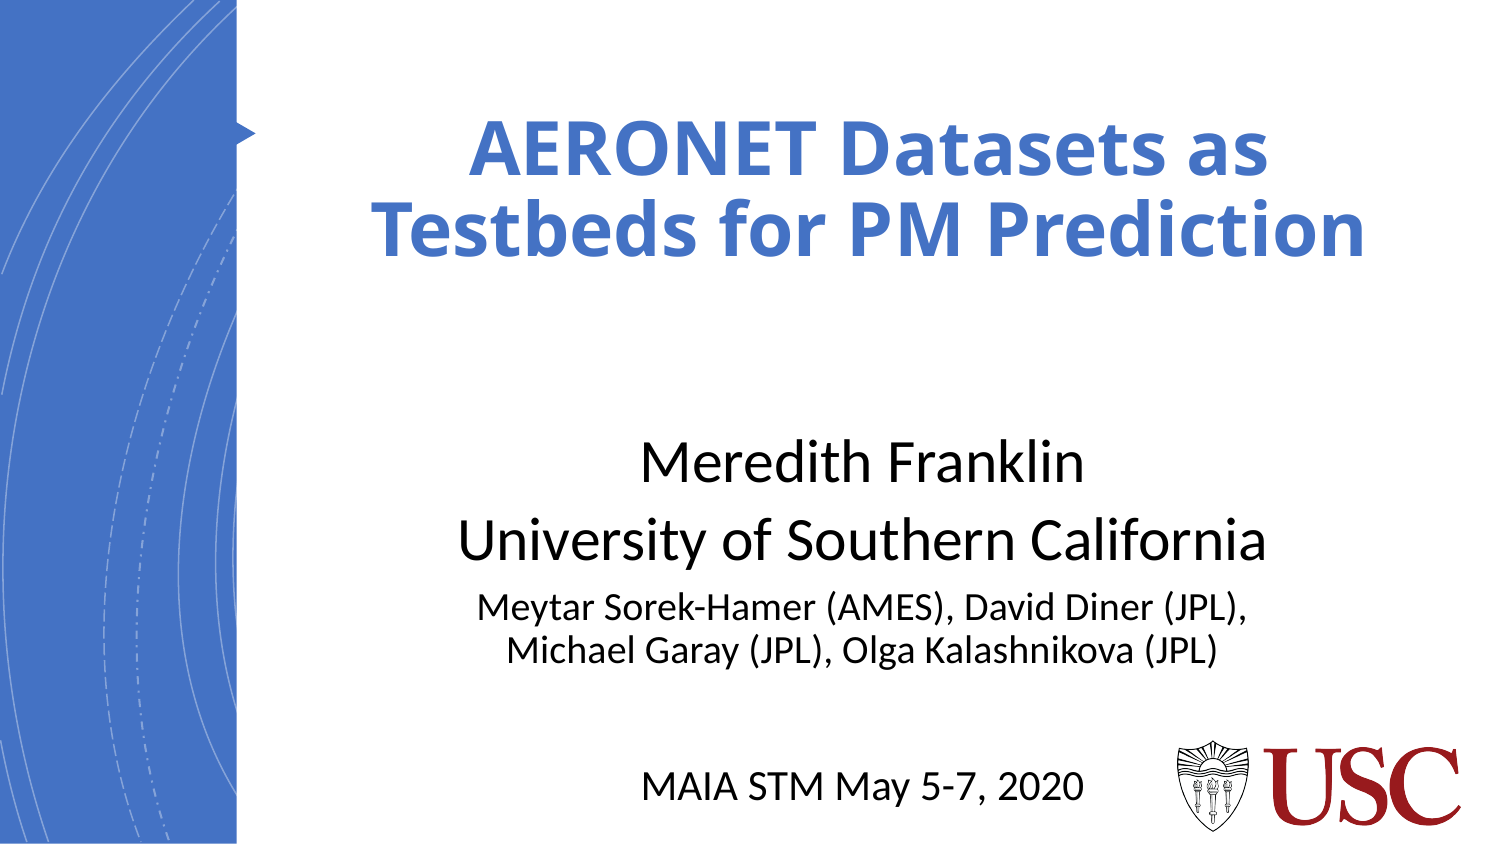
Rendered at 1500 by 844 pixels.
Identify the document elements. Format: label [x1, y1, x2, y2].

text_box [0, 0, 1497, 844]
picture [1176, 740, 1461, 832]
